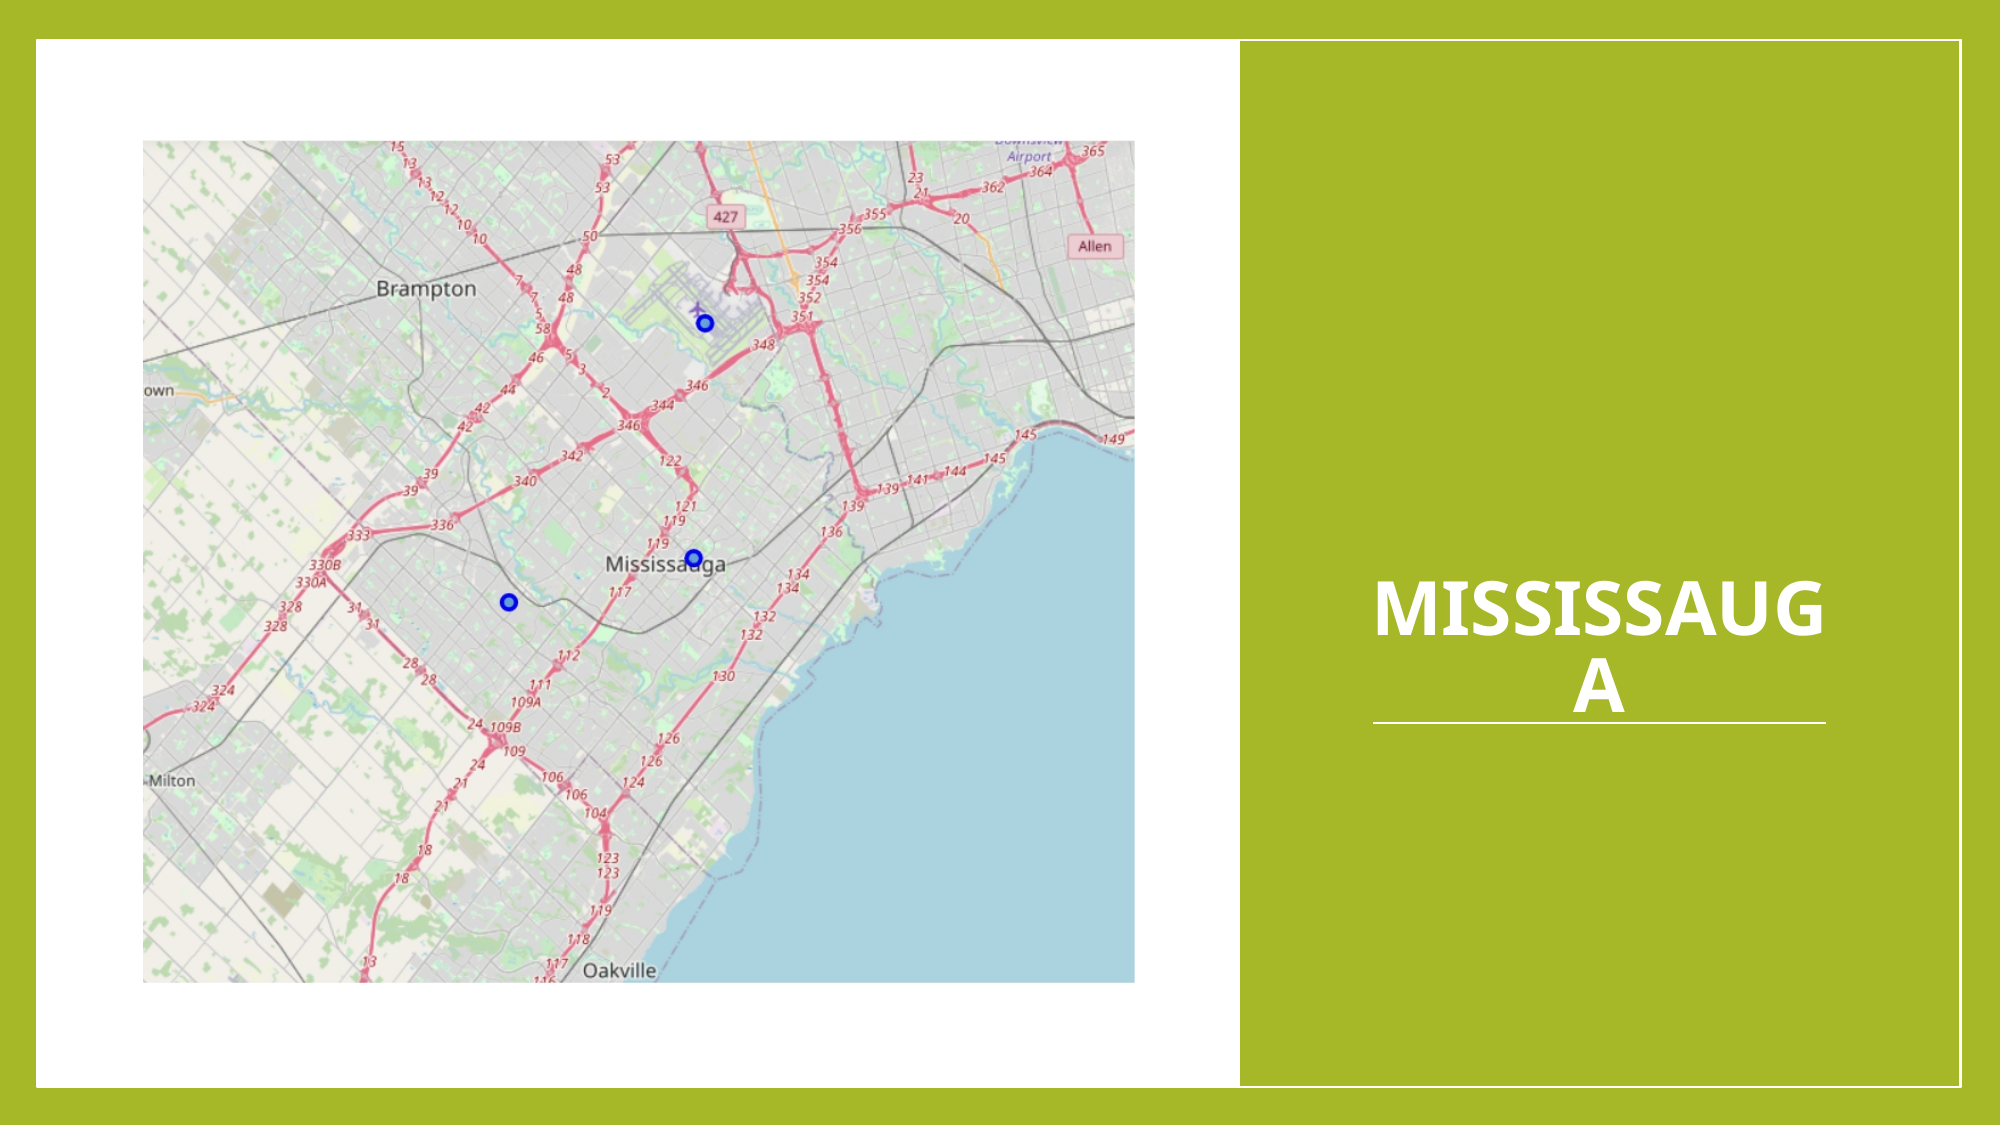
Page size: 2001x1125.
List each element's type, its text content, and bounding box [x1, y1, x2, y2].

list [142, 140, 1136, 985]
text_box [36, 39, 1962, 1088]
title mississauga [1344, 140, 1855, 735]
